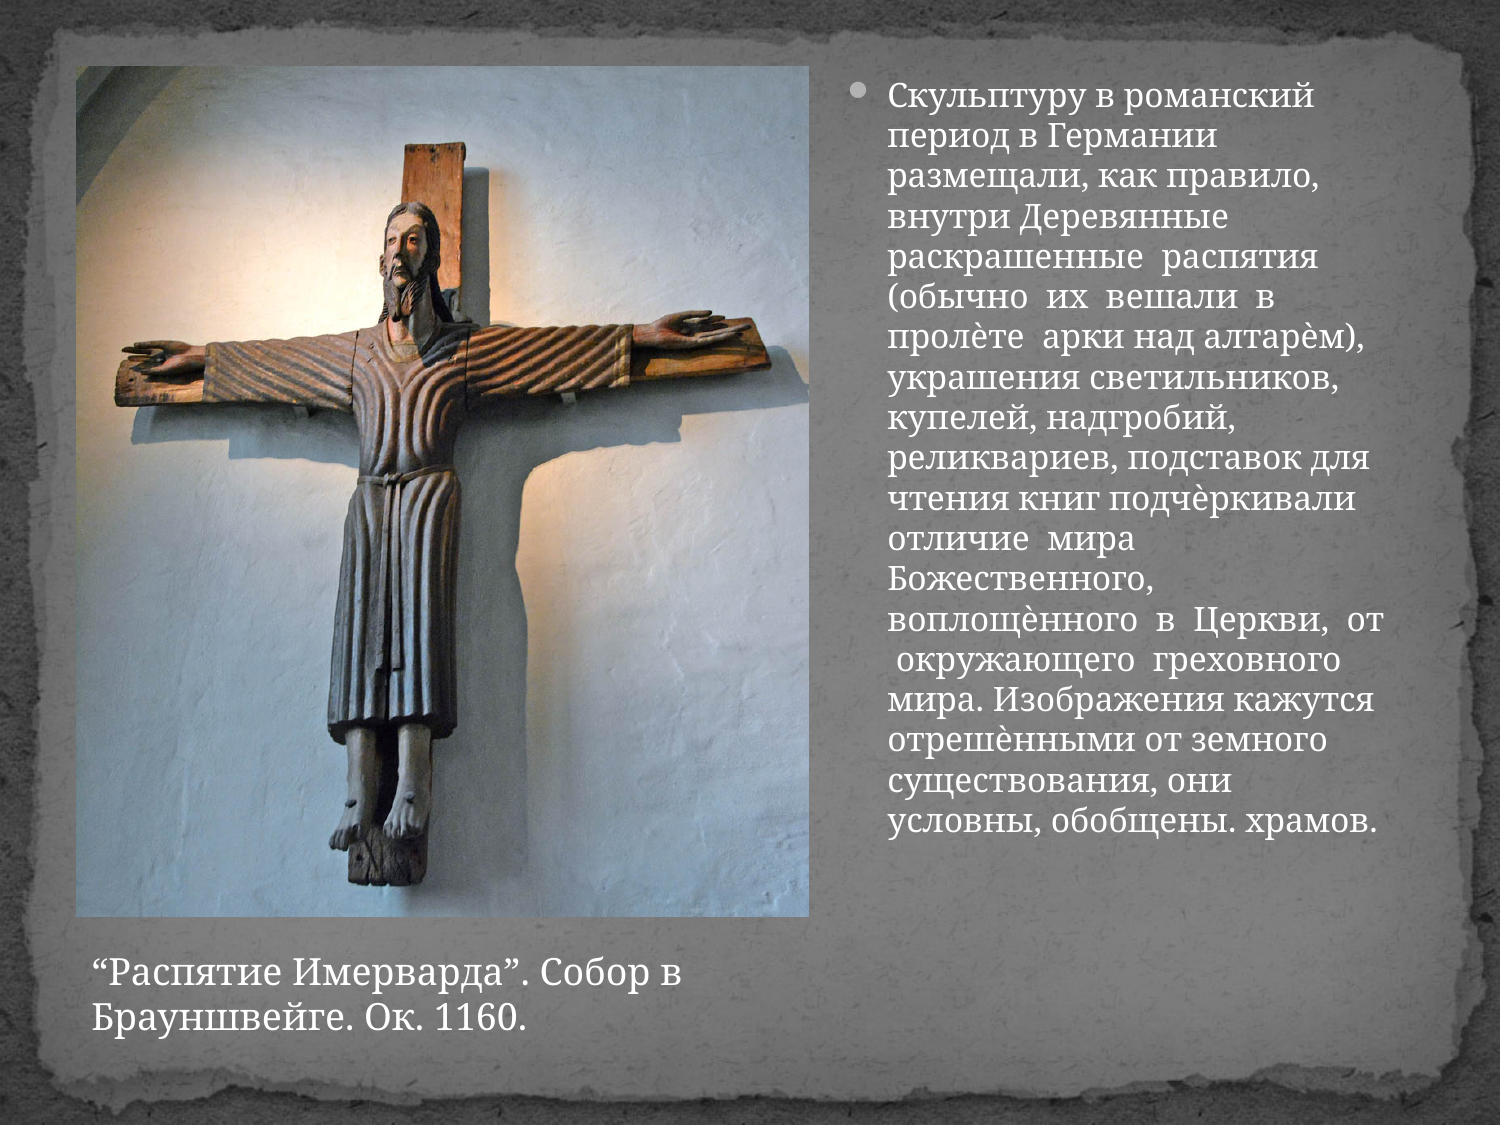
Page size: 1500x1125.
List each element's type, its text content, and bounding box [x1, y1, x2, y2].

picture [76, 66, 809, 917]
list Скульптуру в романский период в Германии размещали, как правило, внутри Деревянные раскрашенные распятия (обычно их вешали в пролѐте арки над алтарѐм), украшения светильников, купелей, надгробий, реликвариев, подставок для чтения книг подчѐркивали отличие мира Божественного, воплощѐнного в Церкви, от окружающего греховного мира. Изображения кажутся отрешѐнными от земного существования, они условны, обобщены. храмов. [832, 66, 1402, 917]
text_box “Распятие Имерварда”. Собор в Брауншвейге. Ок. 1160. [76, 940, 827, 1046]
